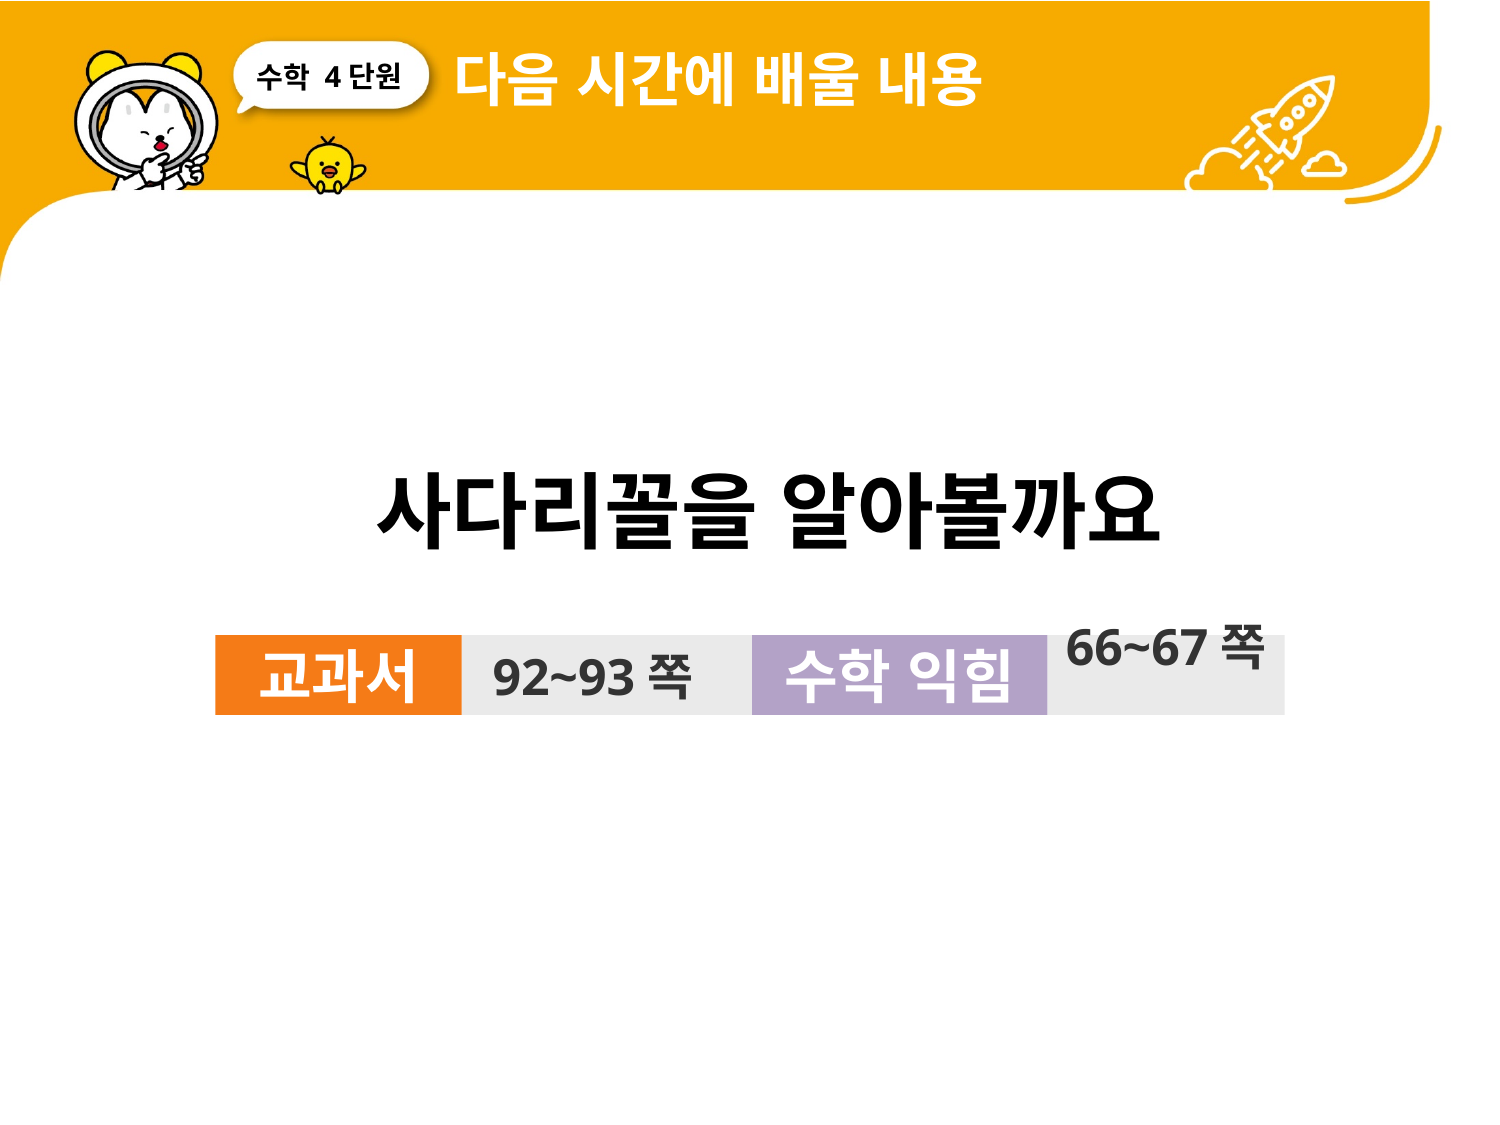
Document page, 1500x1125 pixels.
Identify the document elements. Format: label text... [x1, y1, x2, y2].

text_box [215, 635, 1285, 715]
picture [0, 1, 1500, 1124]
list 4단원 [282, 55, 445, 106]
list 다음 시간에 배울 내용 [438, 39, 1204, 126]
text_box 사다리꼴을 알아볼까요 [188, 384, 1312, 635]
